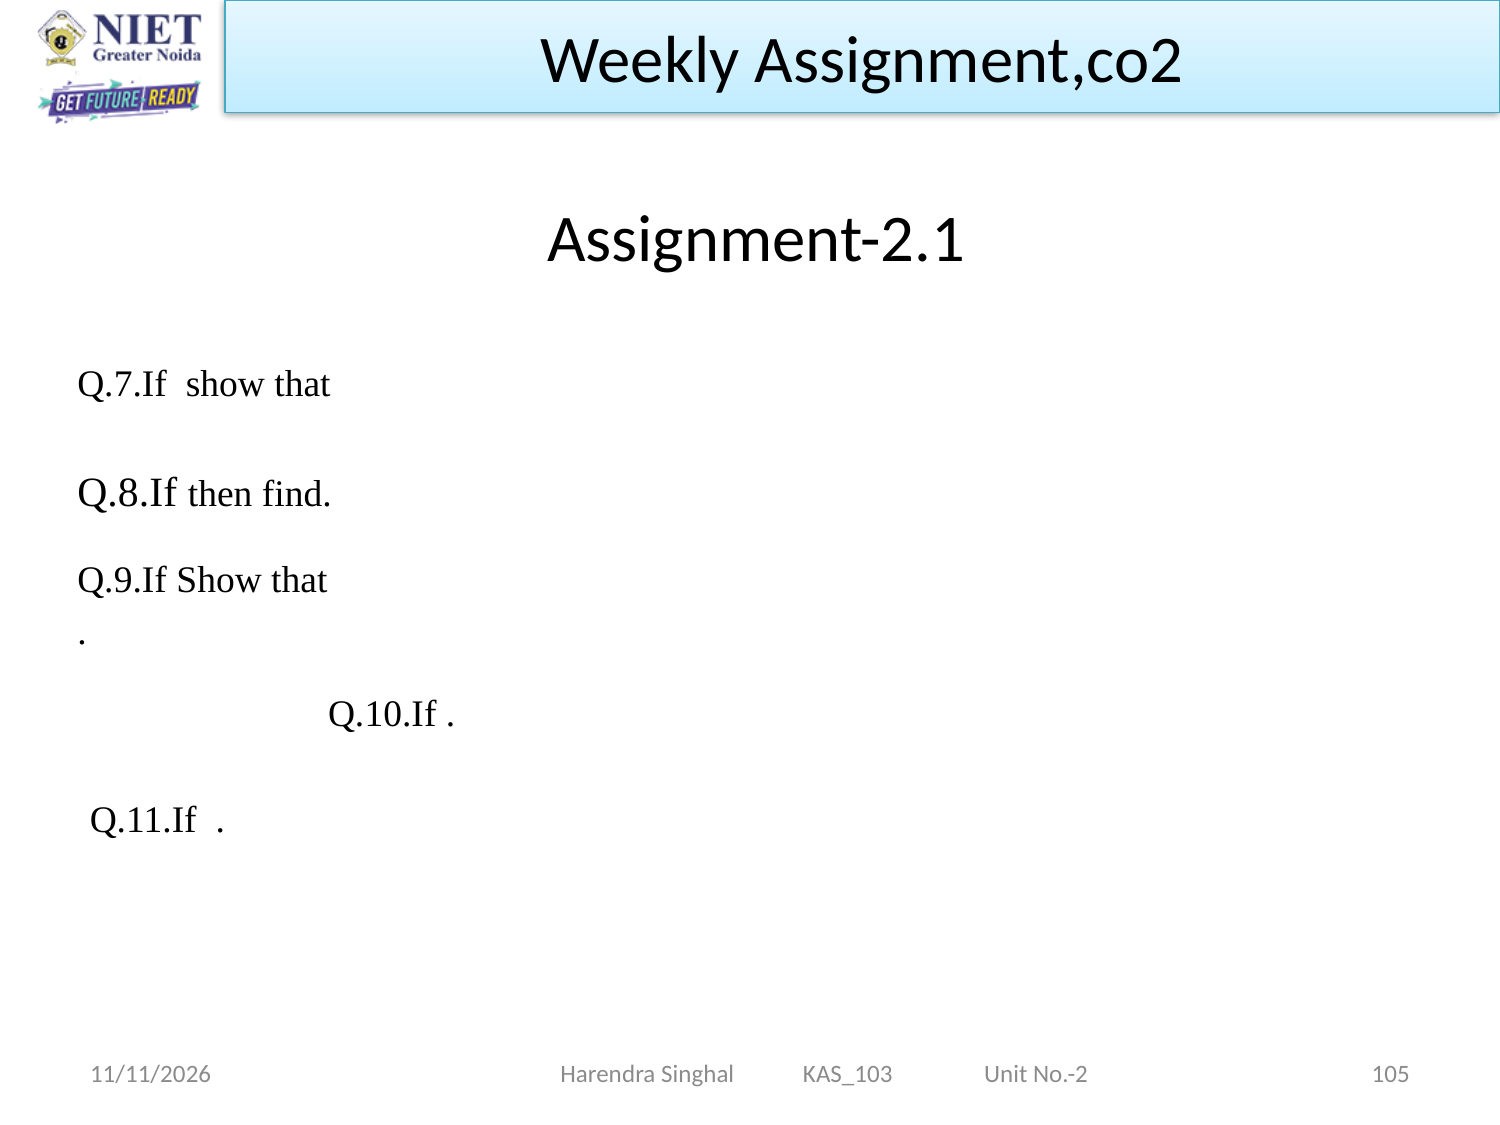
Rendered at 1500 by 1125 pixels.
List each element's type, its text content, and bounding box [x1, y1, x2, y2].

footer Harendra Singhal KAS_103 Unit No.-2 [412, 1042, 1074, 1103]
picture [0, 0, 238, 135]
slide_number 105 [1074, 1042, 1425, 1103]
text_box Weekly Assignment,co2 [238, 0, 1500, 113]
list Assignment-2.1 [75, 187, 1438, 930]
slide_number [75, 1042, 412, 1103]
